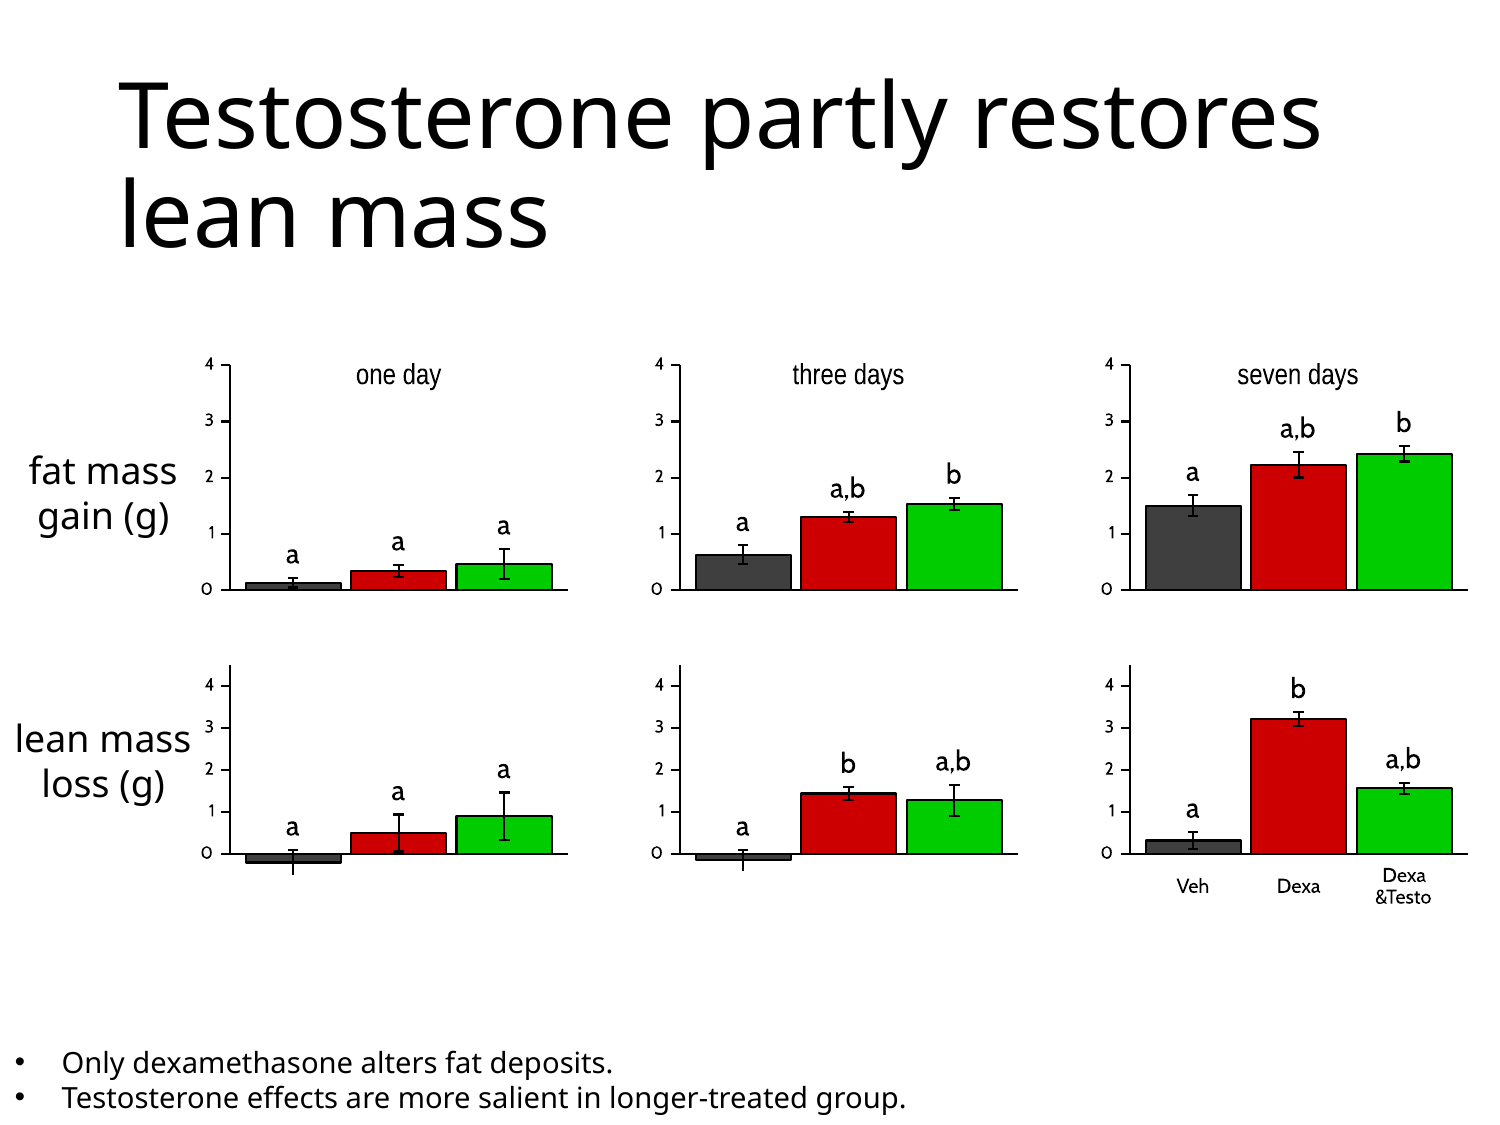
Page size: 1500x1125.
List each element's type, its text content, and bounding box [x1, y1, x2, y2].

picture [147, 335, 1500, 938]
text_box lean mass loss (g) [0, 707, 147, 813]
text_box fat mass gain (g) [13, 439, 147, 545]
text_box Only dexamethasone alters fat deposits. Testosterone effects are more salient in longer-treated group. [0, 1036, 1500, 1122]
title Testosterone partly restores lean mass [103, 59, 1397, 278]
